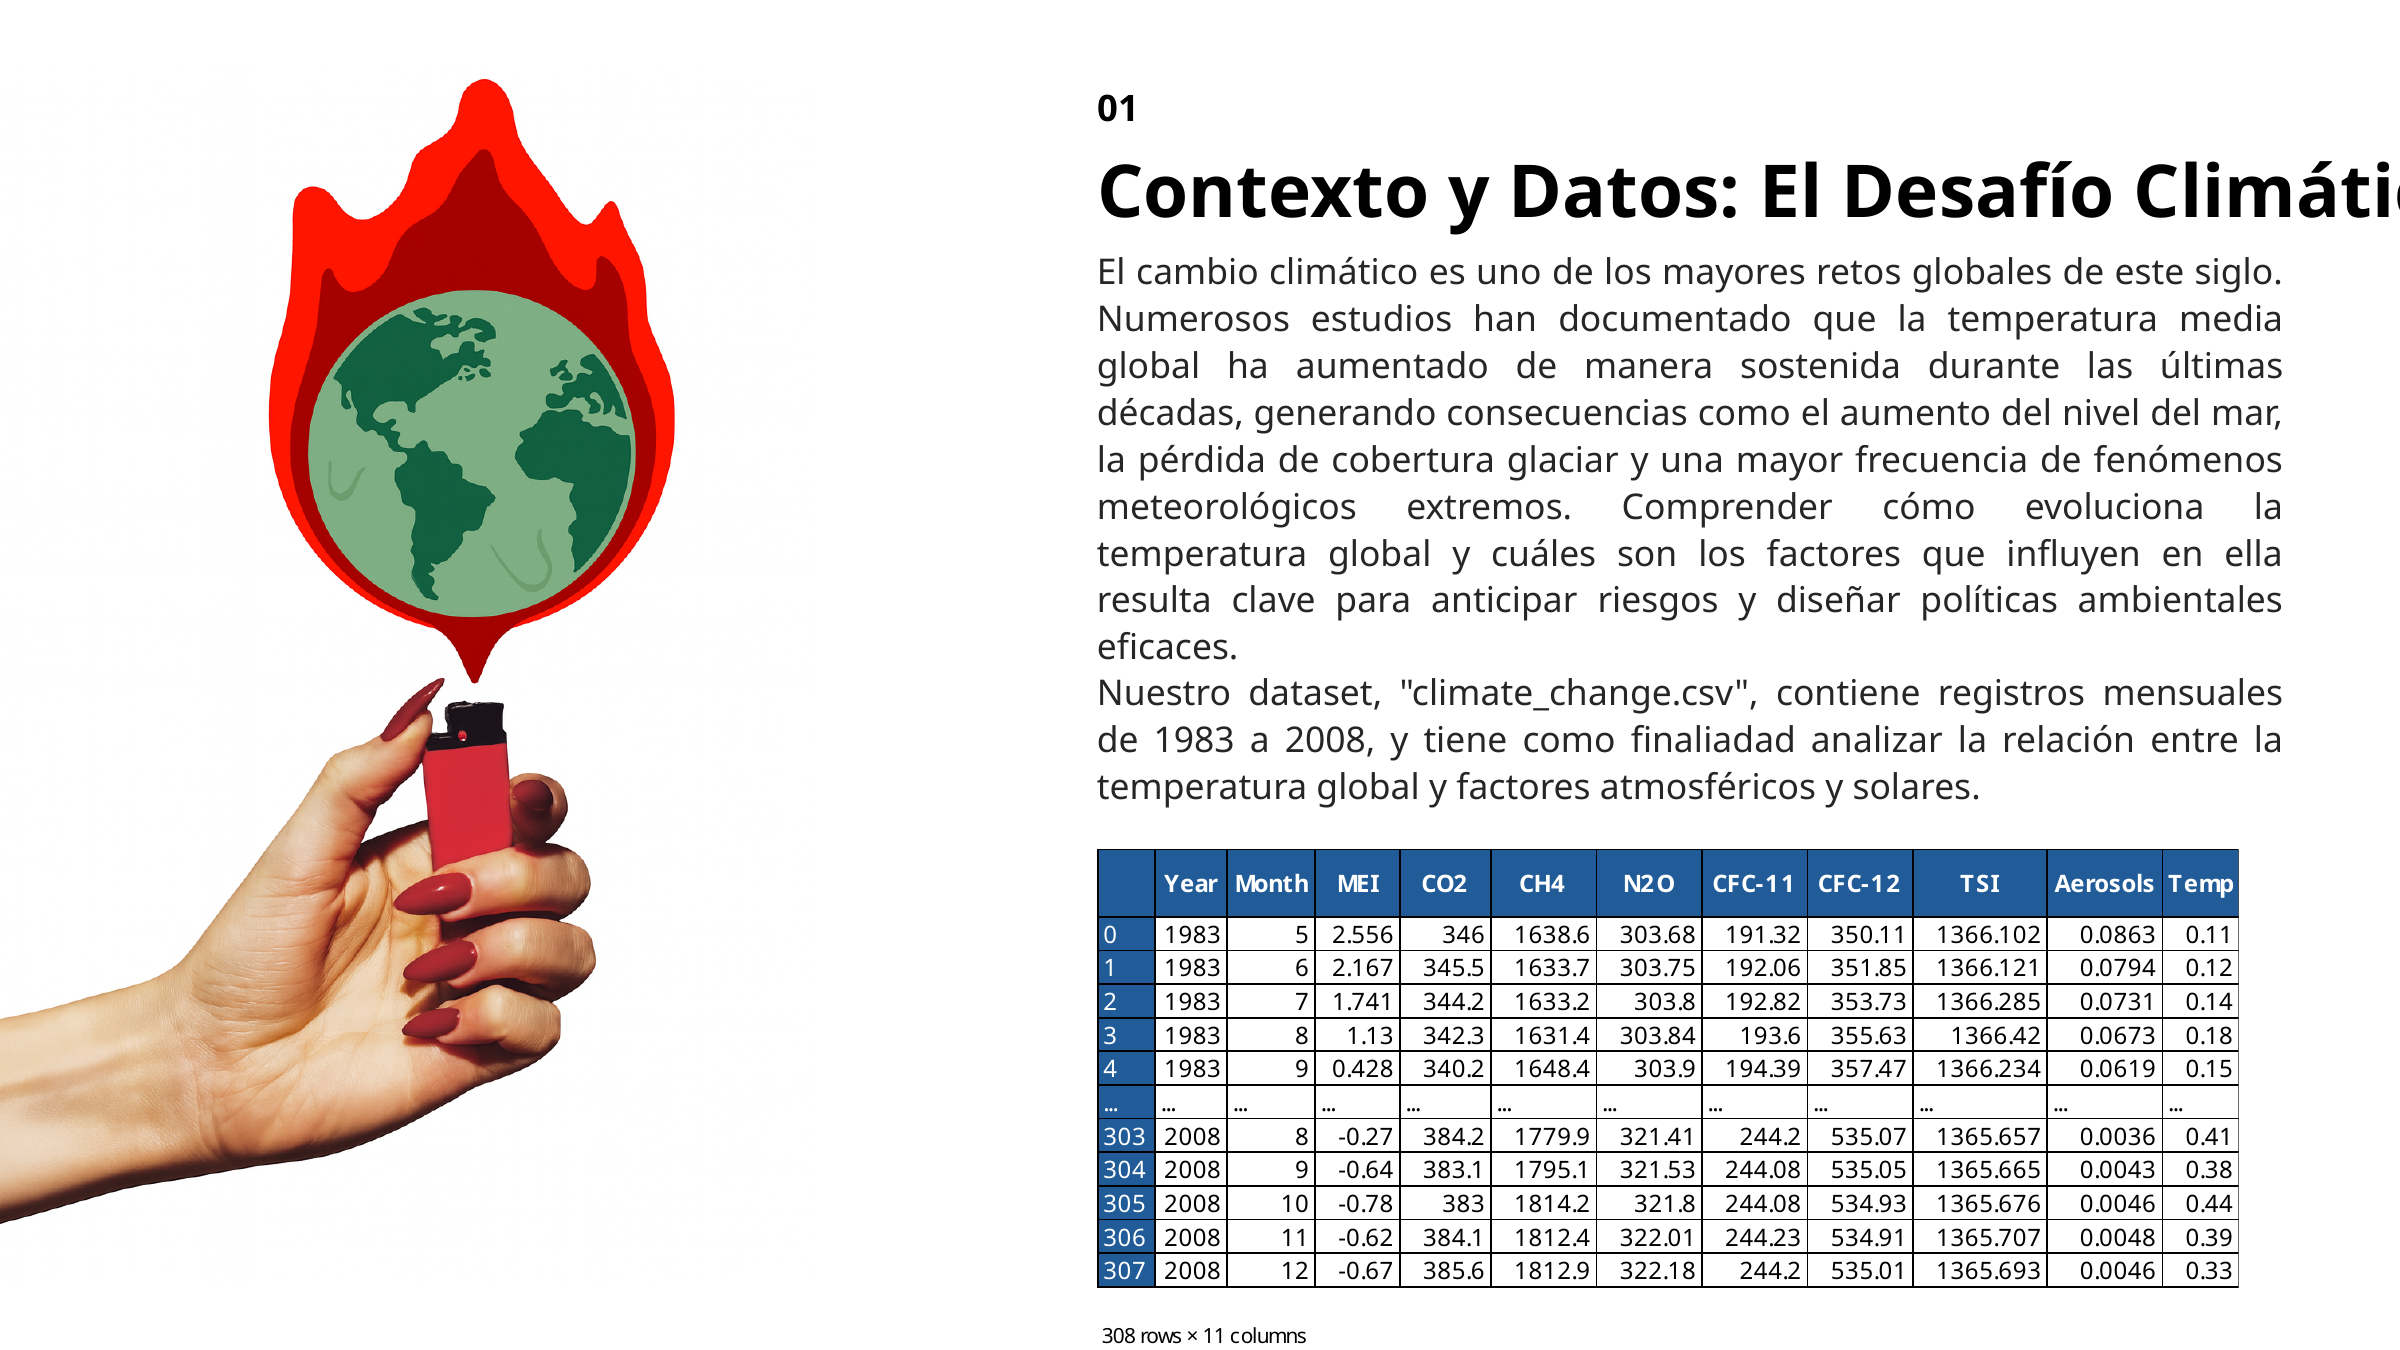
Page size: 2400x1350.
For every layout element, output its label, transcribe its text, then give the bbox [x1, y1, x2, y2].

text_box El cambio climático es uno de los mayores retos globales de este siglo. Numerosos estudios han documentado que la temperatura media global ha aumentado de manera sostenida durante las últimas décadas, generando consecuencias como el aumento del nivel del mar, la pérdida de cobertura glaciar y una mayor frecuencia de fenómenos meteorológicos extremos. Comprender cómo evoluciona la temperatura global y cuáles son los factores que influyen en ella resulta clave para anticipar riesgos y diseñar políticas ambientales eficaces. [1096, 244, 2284, 594]
text_box Nuestro dataset, "climate_change.csv", contiene registros mensuales de 1983 a 2008, y tiene como finaliadad analizar la relación entre la temperatura global y factores atmosféricos y solares. [1096, 665, 2284, 807]
picture [1096, 848, 2241, 1350]
picture [0, 62, 816, 1288]
text_box 01 [1097, 82, 1465, 129]
text_box Contexto y Datos: El Desafío Climático [1097, 140, 2320, 233]
